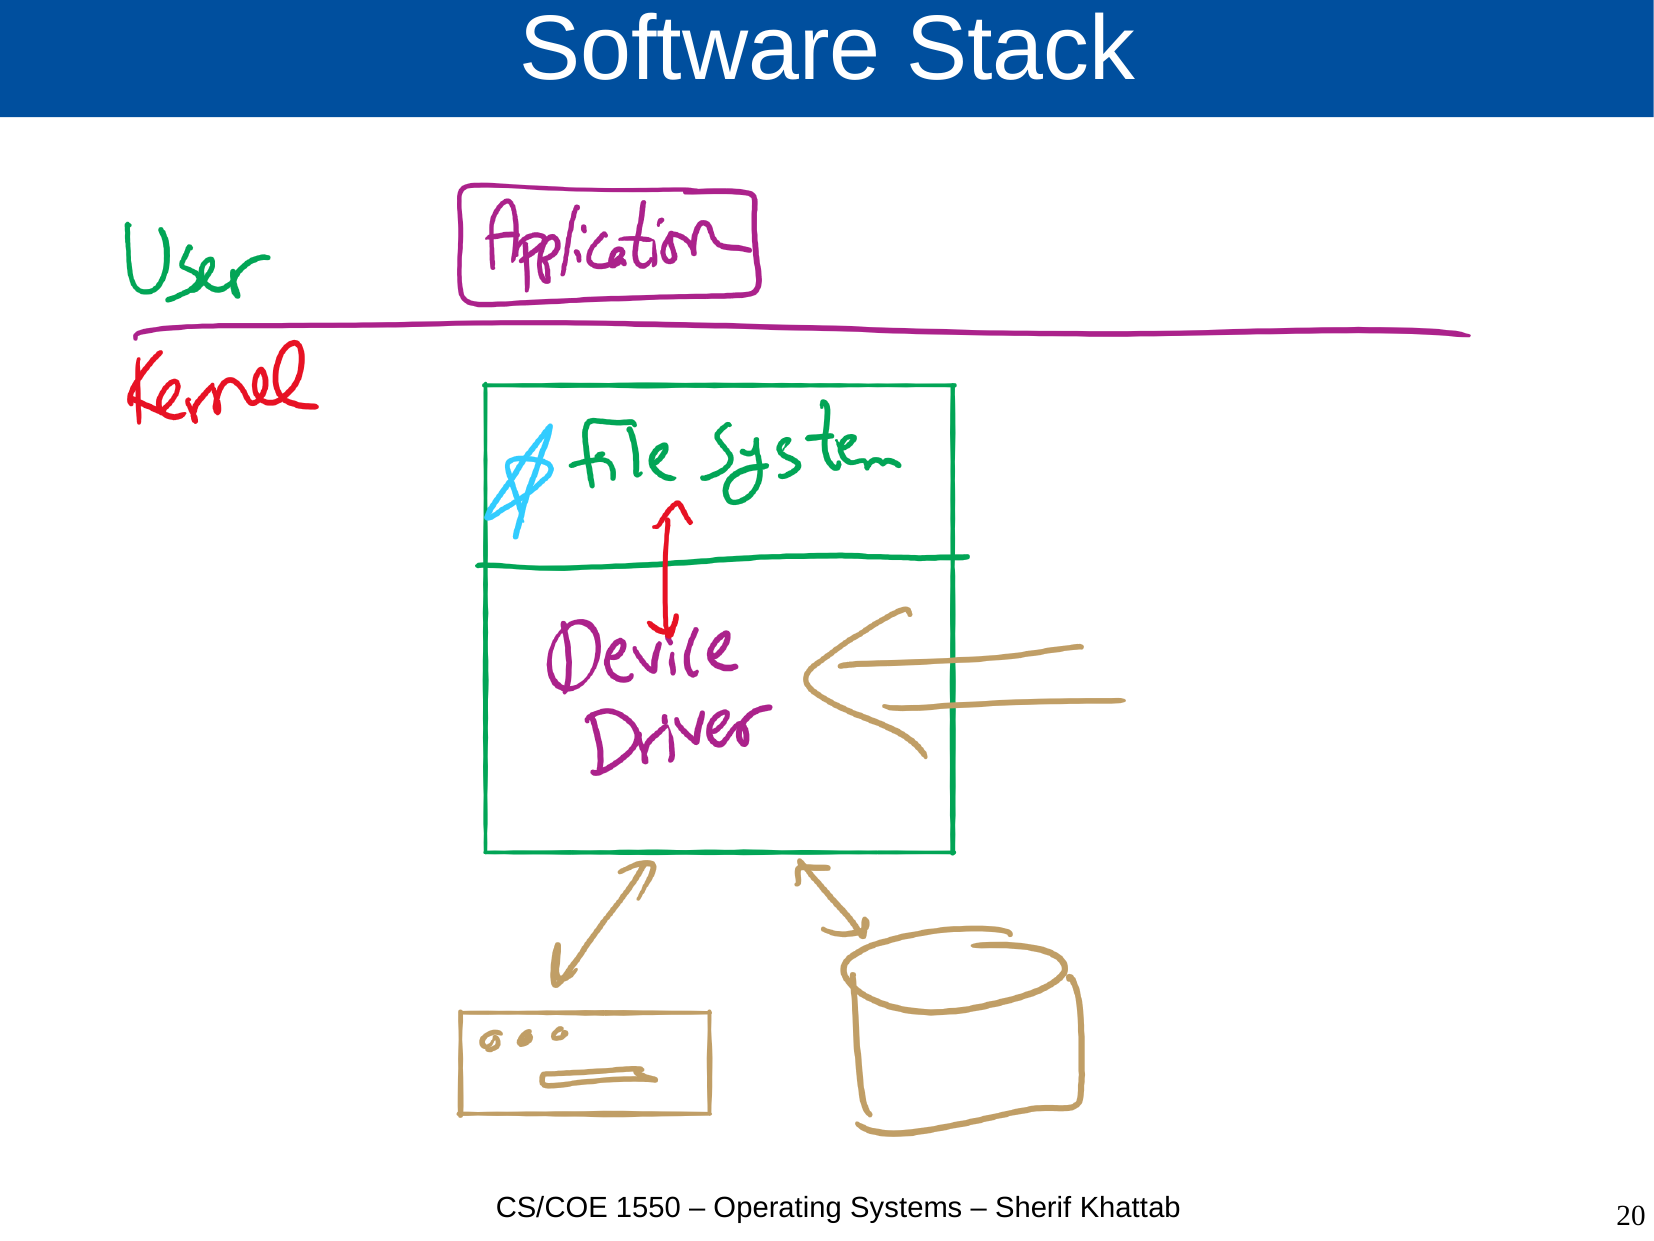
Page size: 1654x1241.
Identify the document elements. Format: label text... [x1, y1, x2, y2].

picture [109, 167, 1587, 1153]
footer CS/COE 1550 – Operating Systems – Sherif Khattab [460, 1190, 1217, 1241]
slide_number 20 [1265, 1198, 1647, 1241]
title Software Stack [0, 0, 1654, 118]
